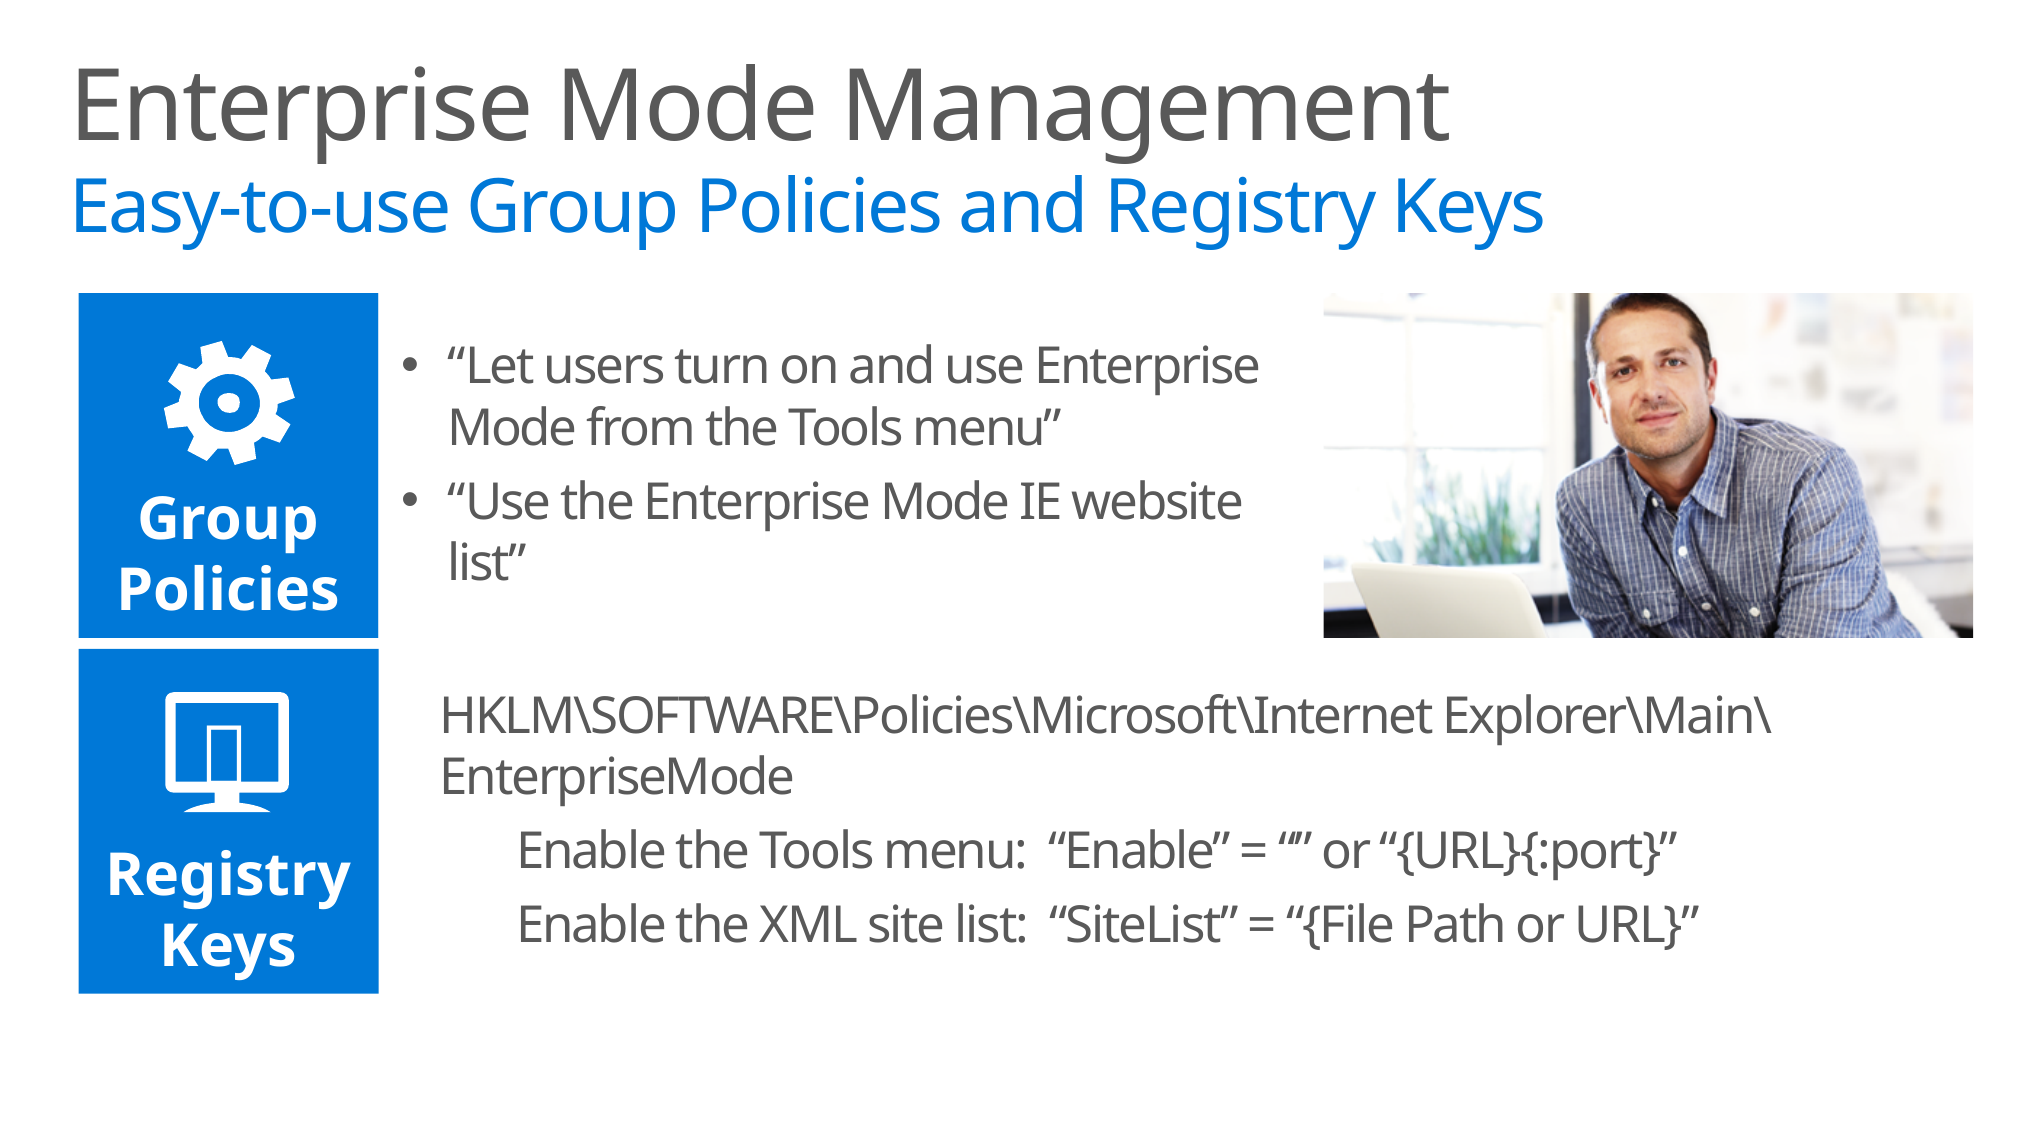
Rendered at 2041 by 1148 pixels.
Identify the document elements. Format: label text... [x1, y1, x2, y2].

list Enterprise Mode Management Easy-to-use Group Policies and Registry Keys [44, 48, 1993, 272]
text_box Group Policies [78, 292, 378, 639]
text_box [165, 691, 290, 813]
picture [1157, 292, 1974, 639]
text_box HKLM\SOFTWARE\Policies\Microsoft\Internet Explorer\Main\EnterpriseMode Enable the Tools menu: “Enable” = “” or “{URL}{:port}” Enable the XML site list: “SiteList” = “{File Path or URL}” [379, 648, 1974, 994]
text_box Registry Keys [78, 648, 379, 994]
text_box “Let users turn on and use Enterprise Mode from the Tools menu” “Use the Enterprise Mode IE website list” [378, 292, 1157, 639]
text_box [163, 340, 295, 466]
